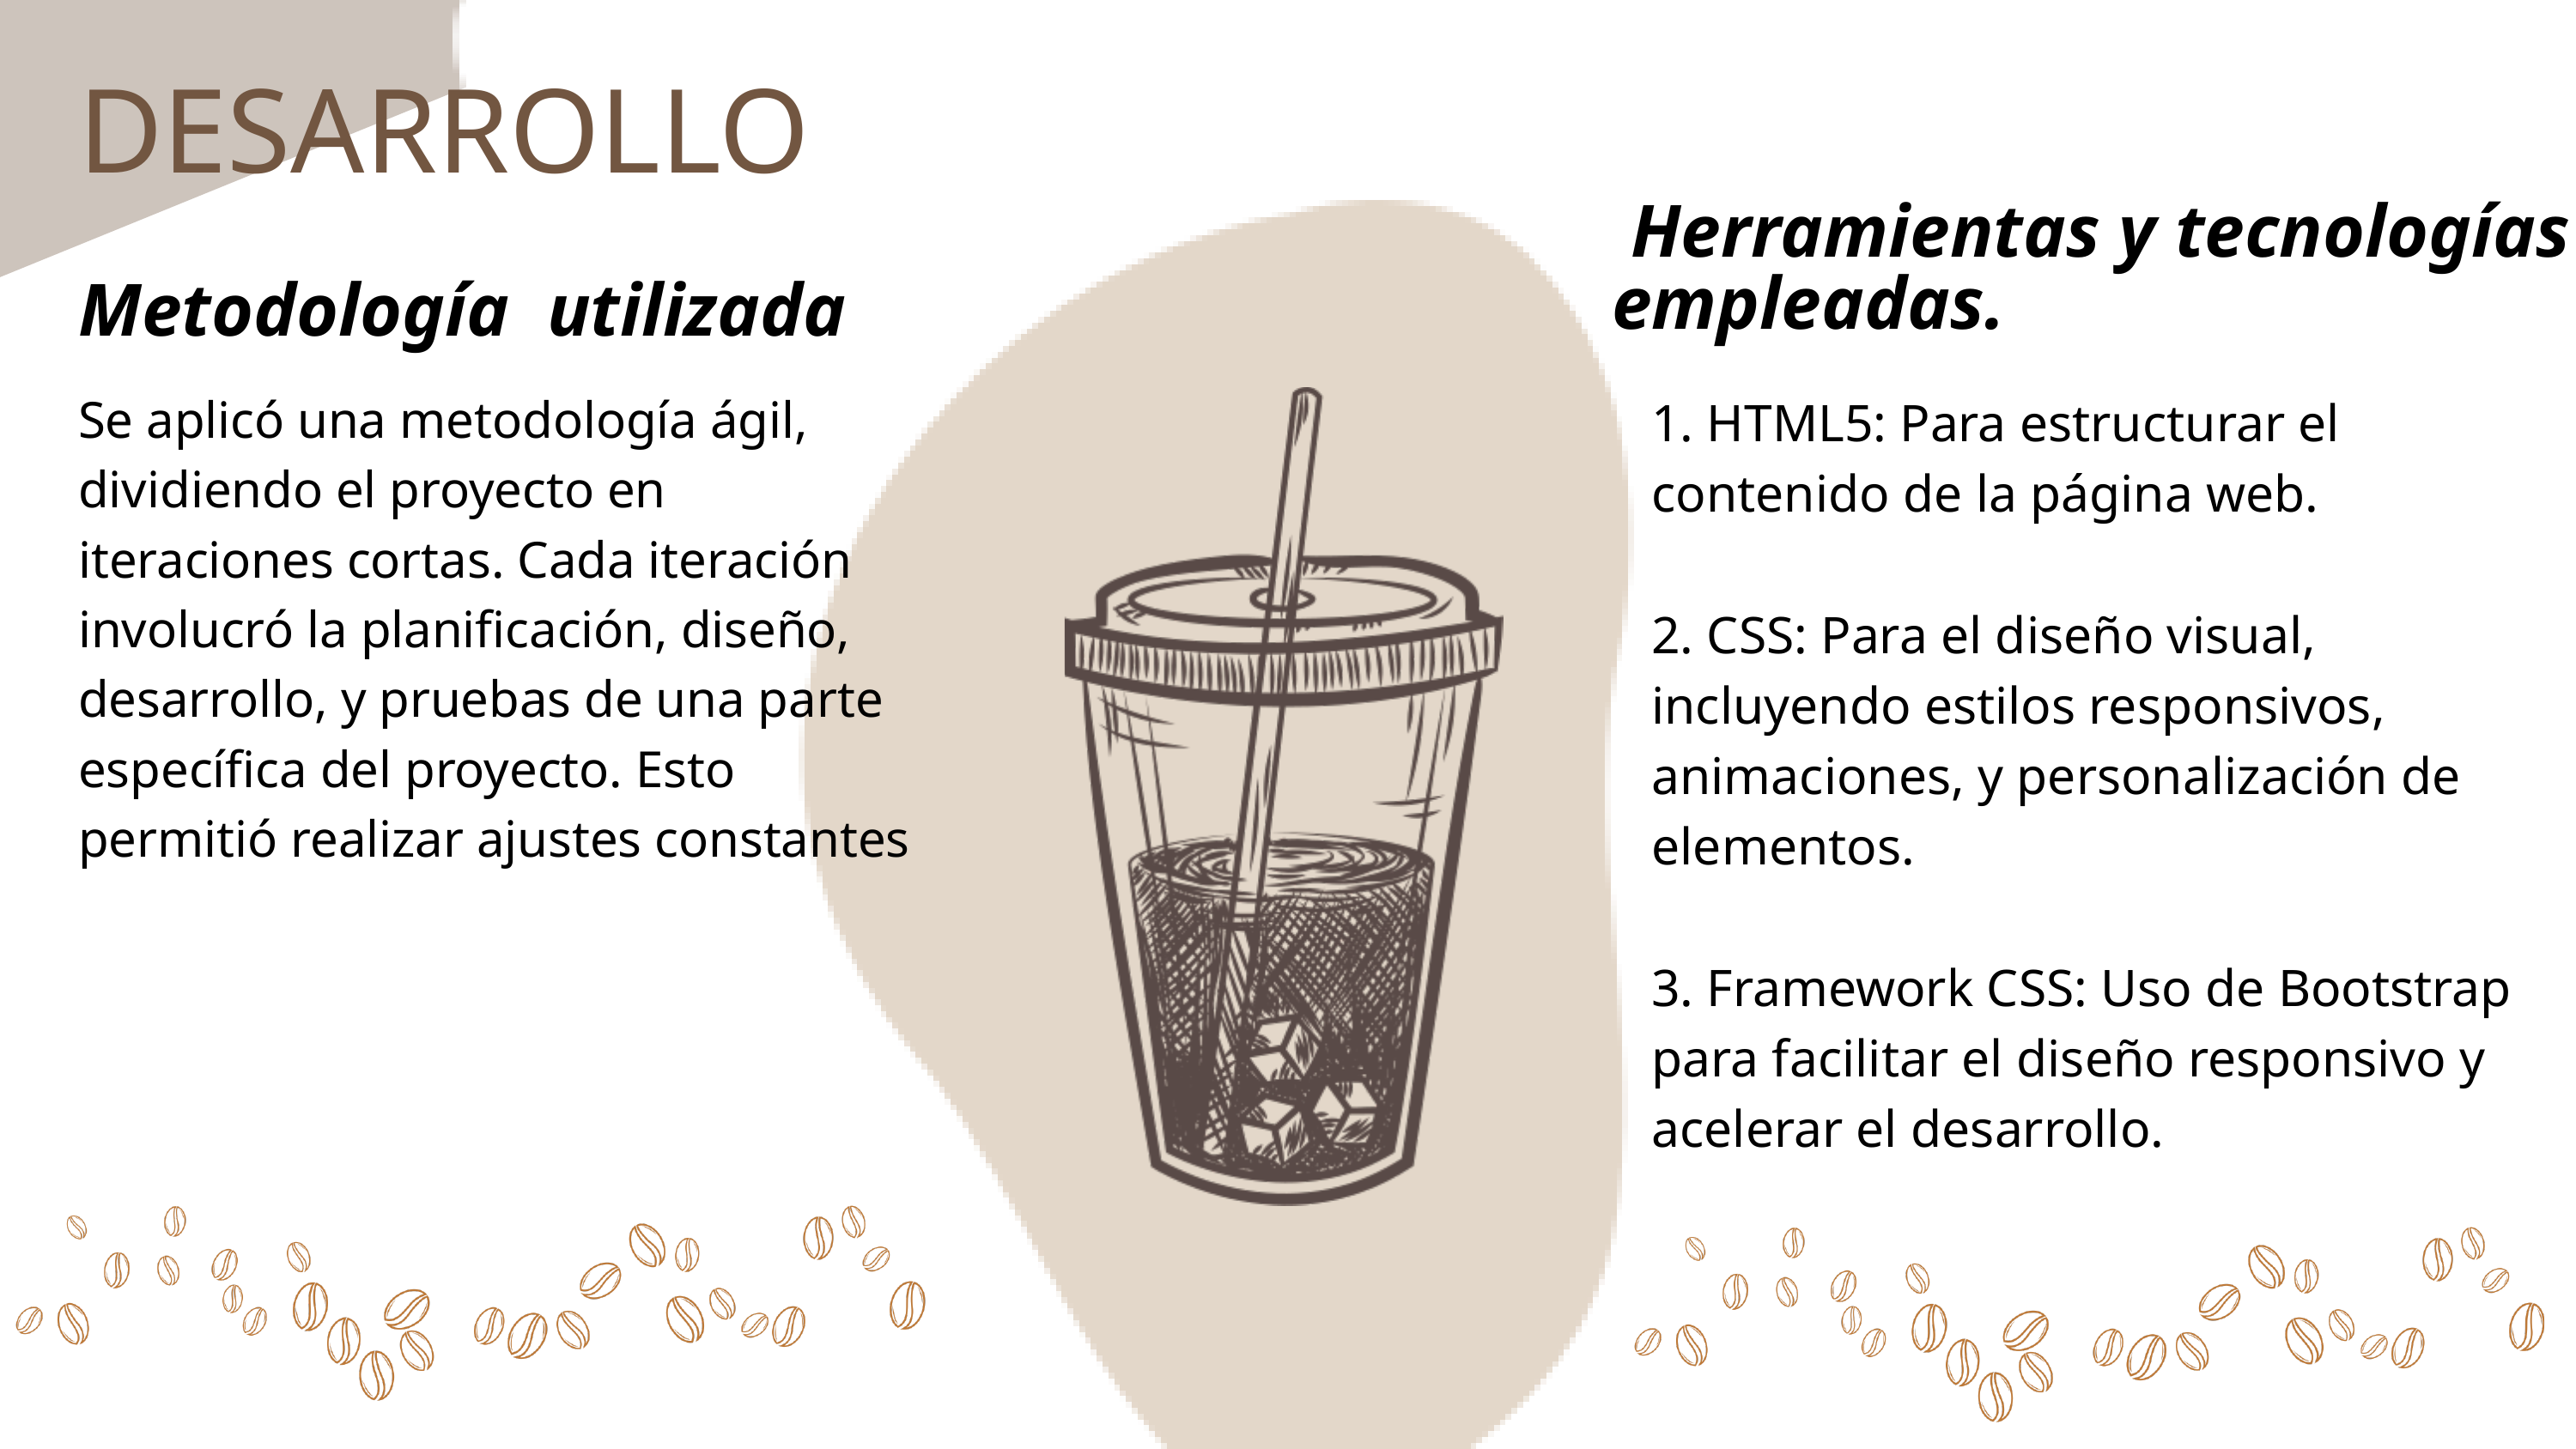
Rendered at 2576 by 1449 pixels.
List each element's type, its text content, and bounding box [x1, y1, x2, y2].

text_box 1. HTML5: Para estructurar el contenido de la página web. 2. CSS: Para el diseño visual, incluyendo estilos responsivos, animaciones, y personalización de elementos. 3. Framework CSS: Uso de Bootstrap para facilitar el diseño responsivo y acelerar el desarrollo. [1651, 380, 2526, 1158]
text_box [793, 189, 1652, 1449]
text_box DESARROLLO [78, 33, 862, 197]
text_box Herramientas y tecnologías empleadas. [1612, 199, 2576, 344]
text_box [1633, 1227, 2545, 1423]
text_box Metodología utilizada [78, 278, 1341, 351]
text_box Se aplicó una metodología ágil, dividiendo el proyecto en iteraciones cortas. Cada iteración involucró la planificación, diseño, desarrollo, y pruebas de una parte específica del proyecto. Esto permitió realizar ajustes constantes [78, 378, 917, 868]
text_box [15, 1205, 926, 1402]
text_box [1064, 387, 1504, 1206]
text_box [0, 0, 491, 277]
